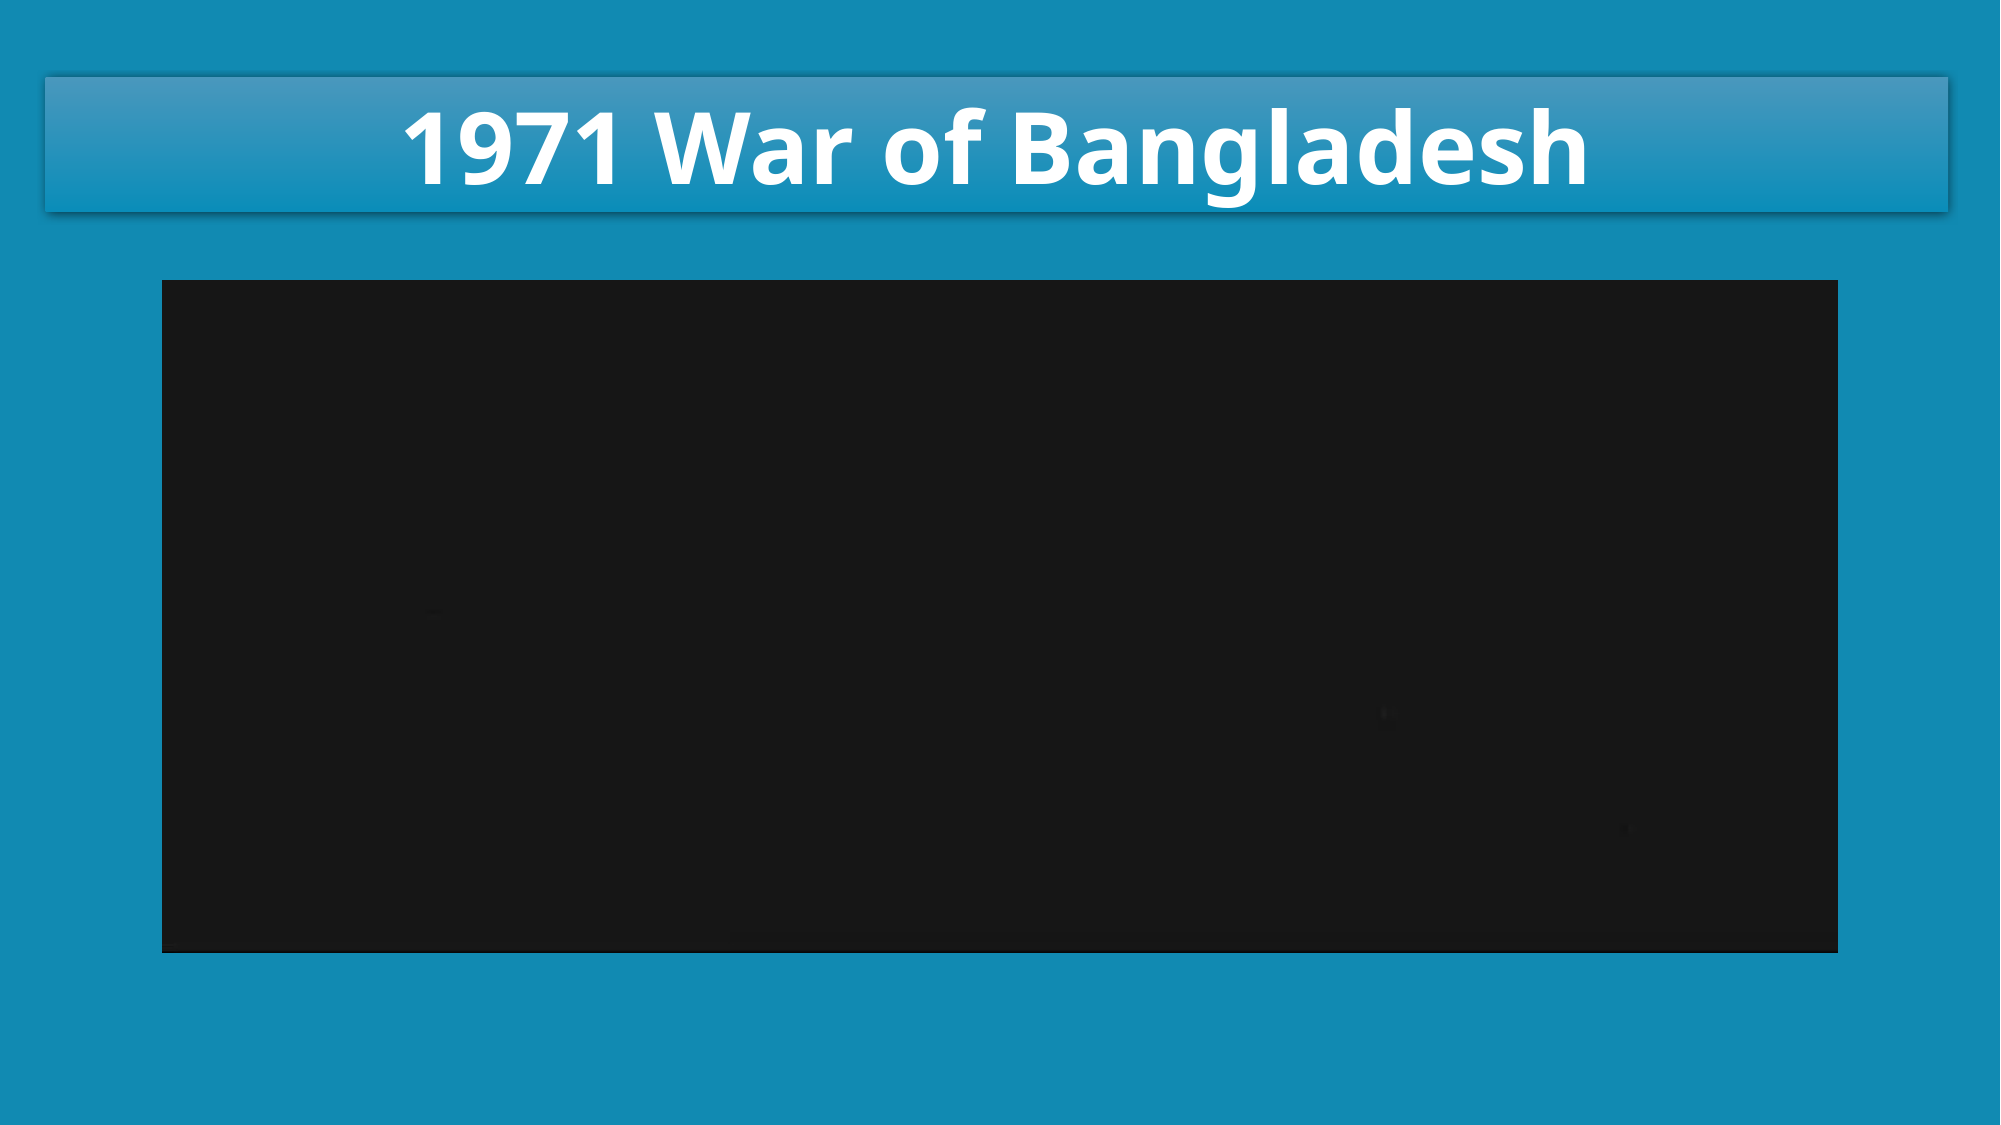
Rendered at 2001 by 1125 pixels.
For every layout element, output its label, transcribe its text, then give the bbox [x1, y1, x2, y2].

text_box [161, 279, 1838, 954]
text_box 1971 War of Bangladesh [45, 77, 1949, 212]
